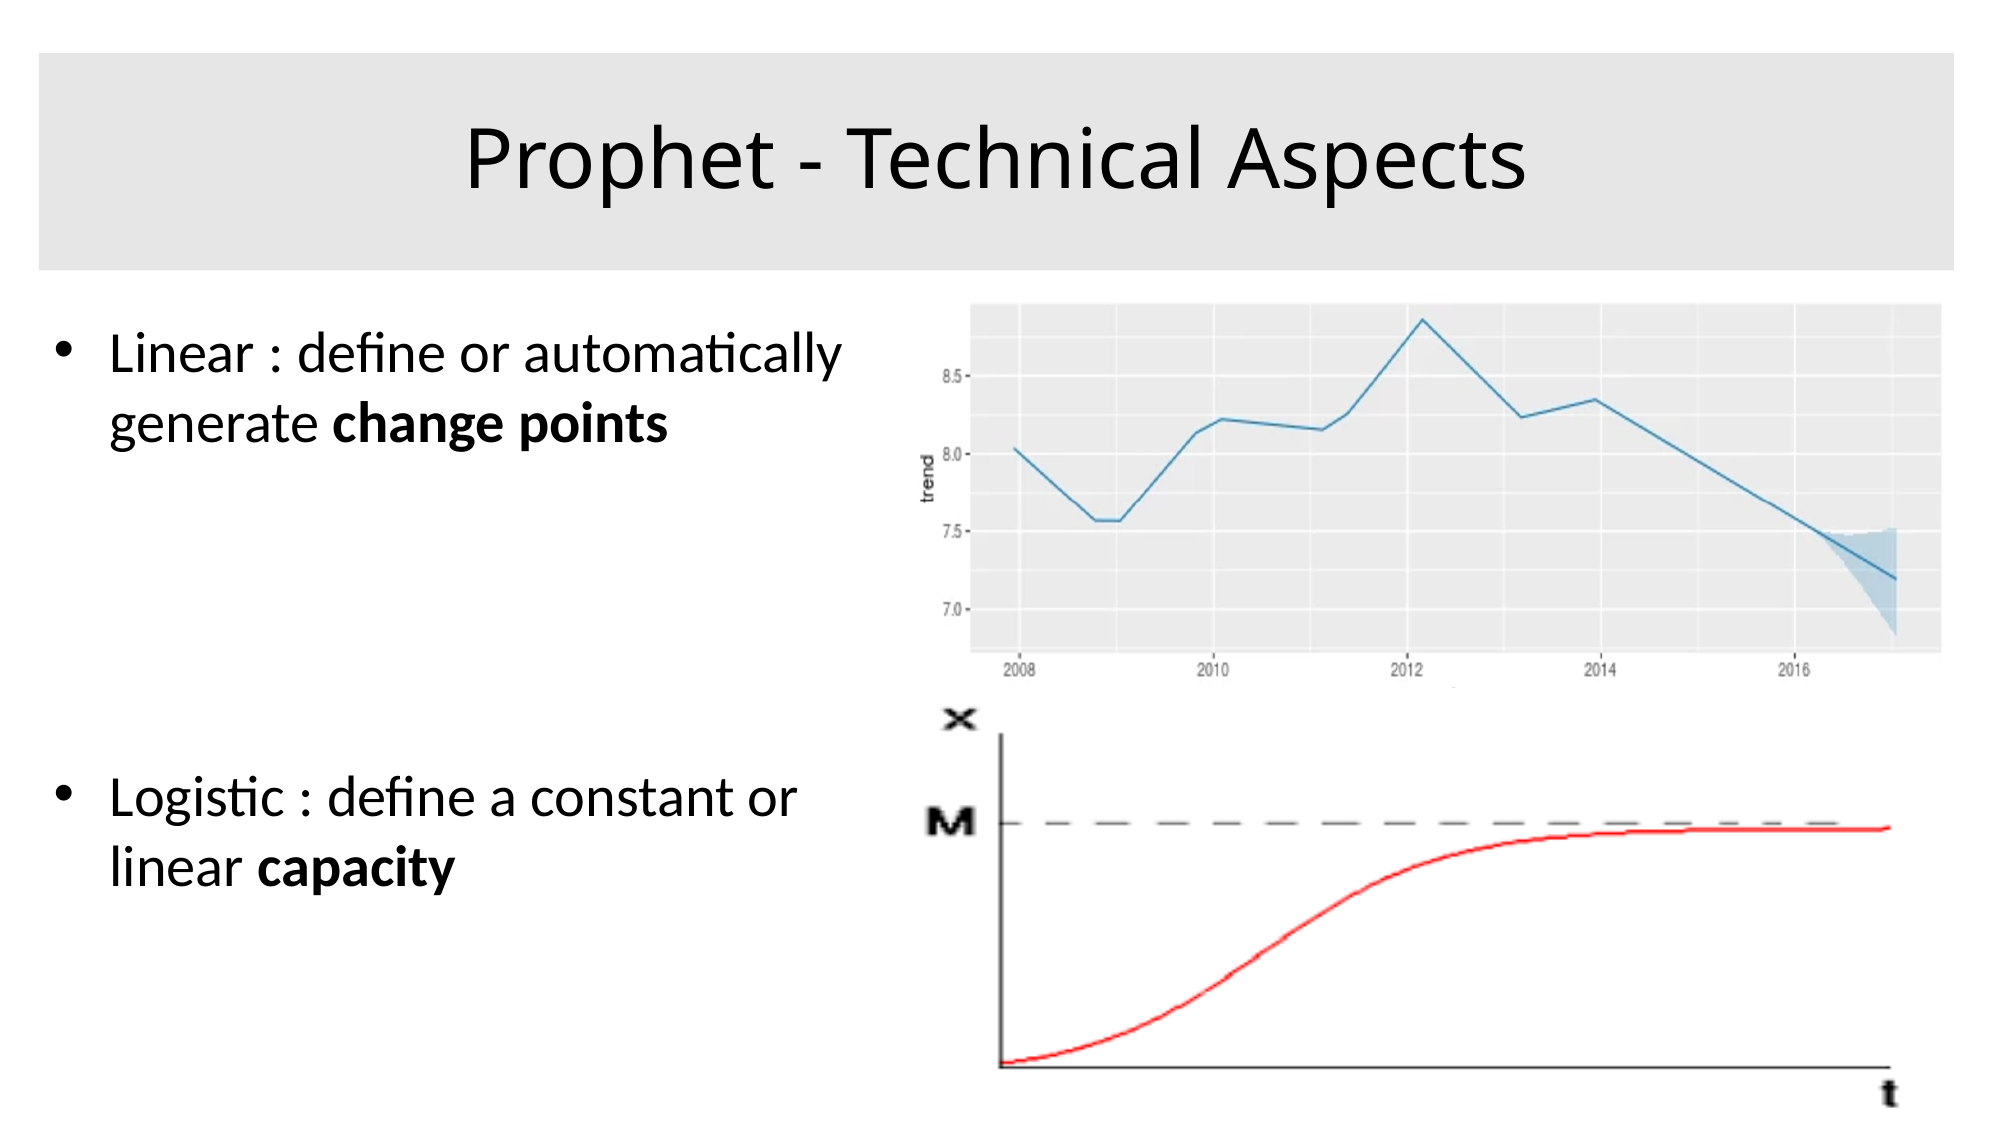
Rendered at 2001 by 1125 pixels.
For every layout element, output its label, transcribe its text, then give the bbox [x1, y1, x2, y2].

text_box Logistic : define a constant or linear capacity [38, 750, 907, 905]
text_box Linear : define or automatically generate change points [38, 306, 907, 462]
text_box Prophet - Technical Aspects [38, 52, 1954, 271]
picture [907, 289, 1954, 1125]
